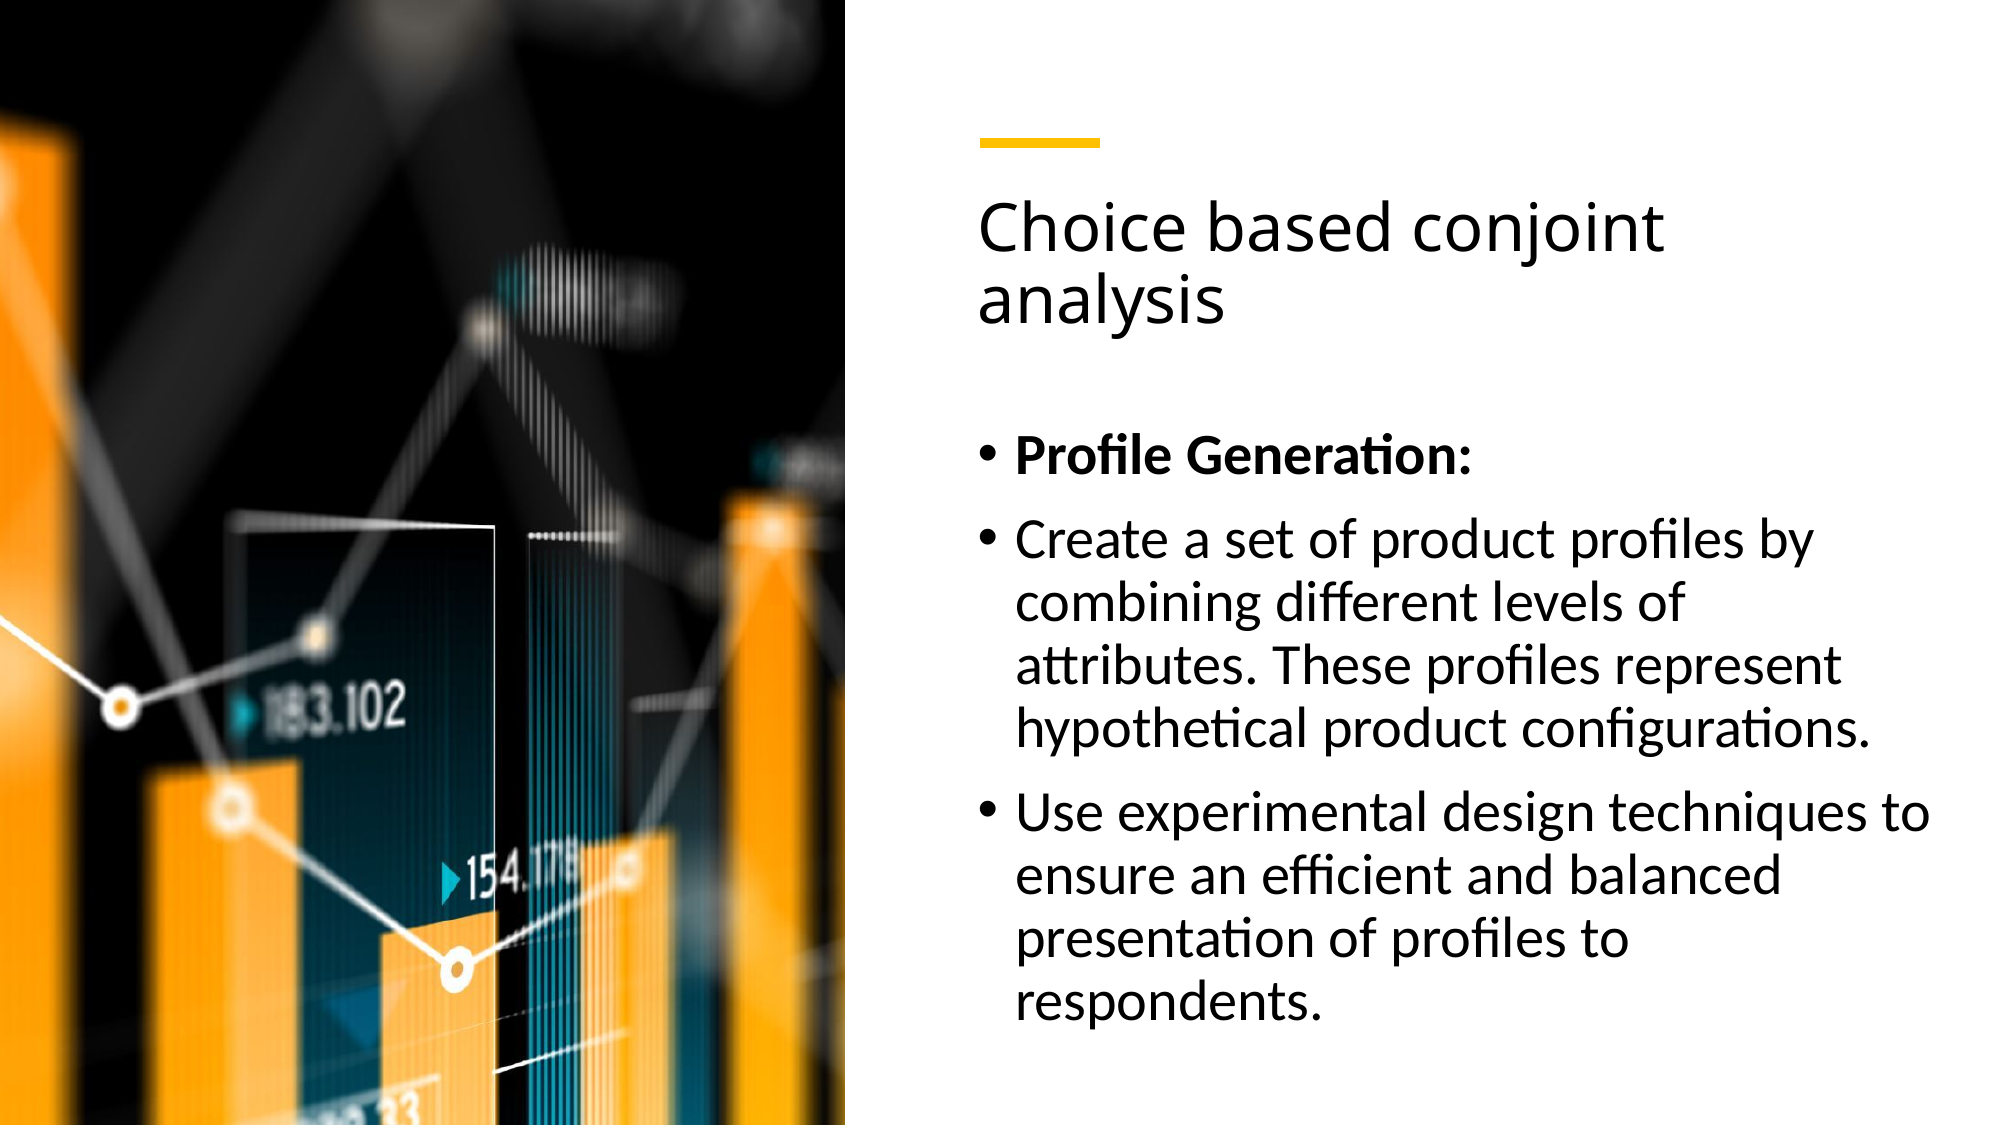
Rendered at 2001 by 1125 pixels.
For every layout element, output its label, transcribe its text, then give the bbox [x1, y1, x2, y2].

title Choice based conjoint analysis [962, 186, 1856, 416]
picture [0, 0, 845, 1125]
list Profile Generation: Create a set of product profiles by combining different levels of attributes. These profiles represent hypothetical product configurations. Use experimental design techniques to ensure an efficient and balanced presentation of profiles to respondents. [962, 416, 1954, 1008]
